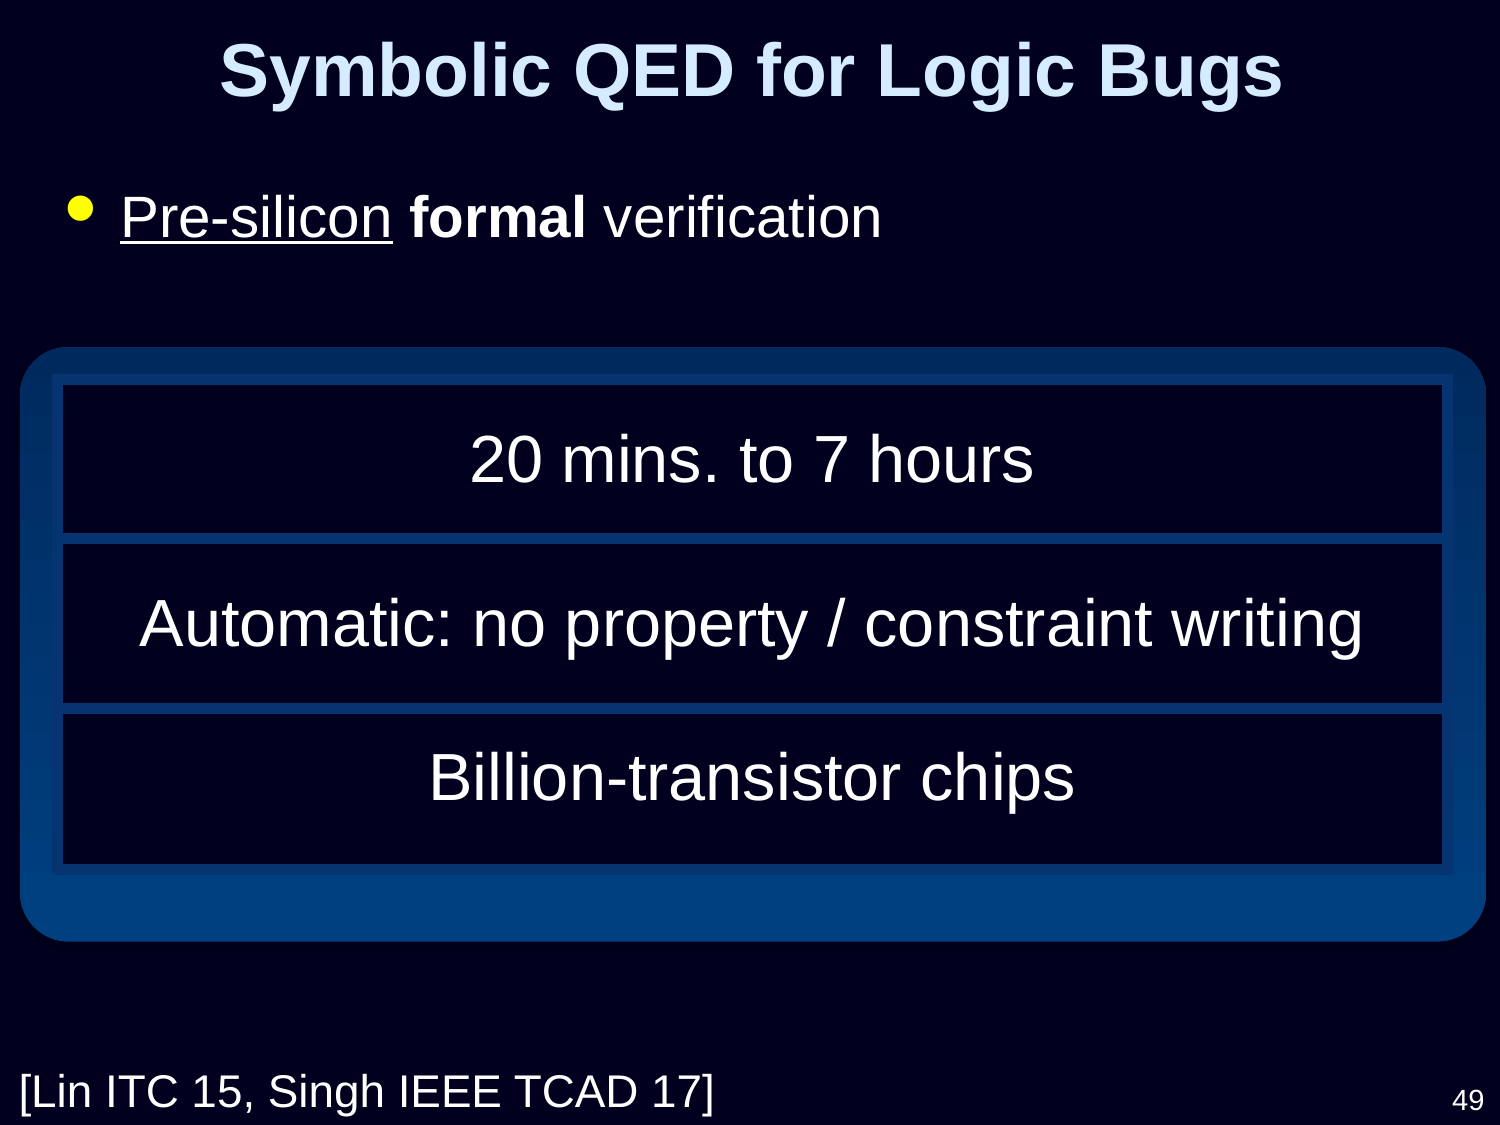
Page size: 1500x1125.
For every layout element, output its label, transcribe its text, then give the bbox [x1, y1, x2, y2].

text_box [Lin ITC 15, Singh IEEE TCAD 17] [3, 1054, 731, 1124]
text_box [20, 347, 1487, 942]
table_cell Automatic: no property / constraint writing [63, 544, 1442, 703]
text_box Pre-silicon formal verification [49, 150, 1457, 328]
text_box 49 [1226, 1072, 1500, 1125]
table_cell Billion-transistor chips [63, 714, 1442, 864]
title Symbolic QED for Logic Bugs [16, 0, 1489, 169]
table_header 20 mins. to 7 hours [63, 385, 1442, 533]
